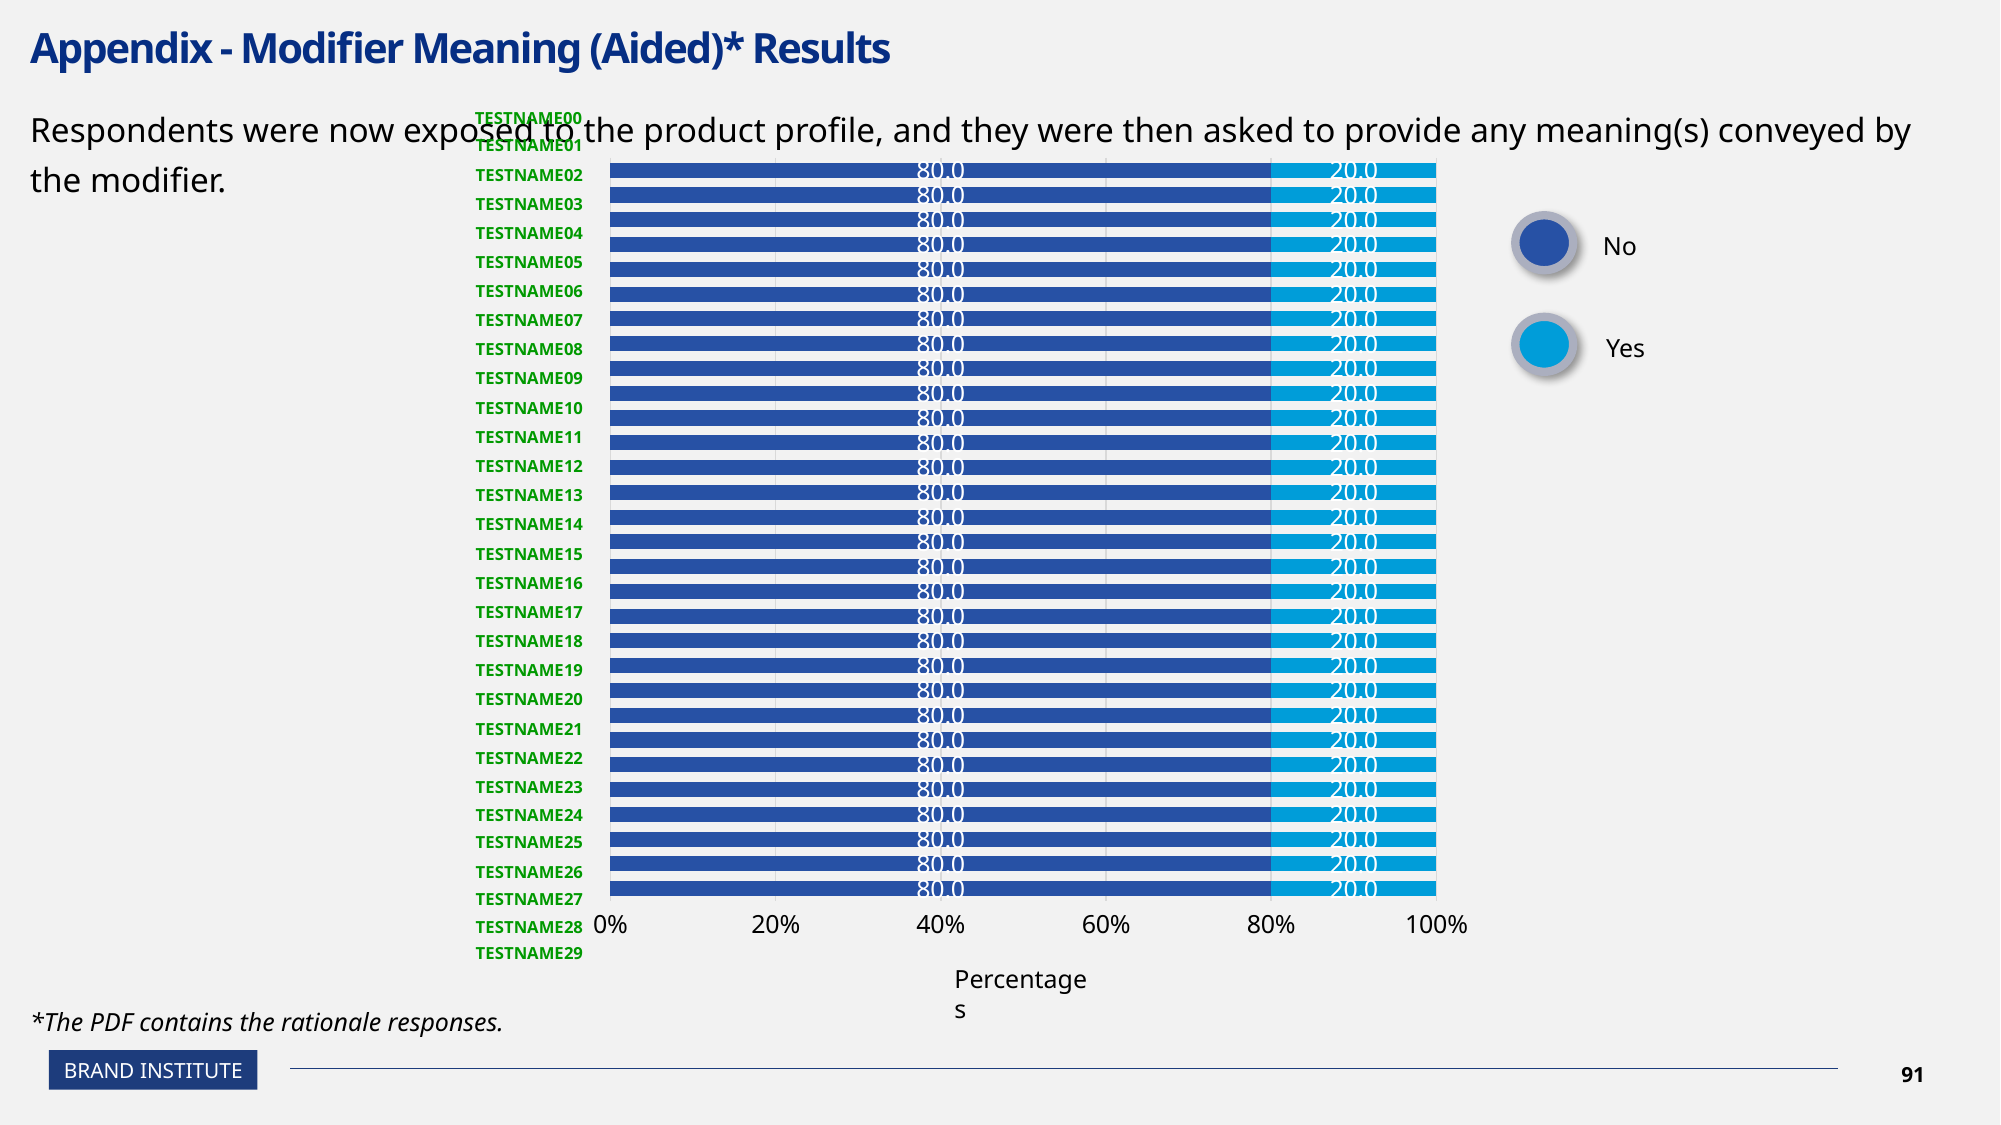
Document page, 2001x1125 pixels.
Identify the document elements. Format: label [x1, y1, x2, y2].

text_box [475, 804, 574, 825]
text_box [475, 630, 574, 651]
text_box [1515, 215, 1844, 372]
text_box [475, 777, 574, 798]
list [30, 99, 1954, 197]
text_box [475, 659, 574, 680]
text_box [474, 107, 583, 128]
text_box [475, 368, 574, 389]
text_box [939, 958, 1114, 1032]
text_box [475, 339, 574, 360]
text_box [475, 397, 574, 418]
text_box [475, 222, 574, 243]
text_box [475, 861, 574, 882]
chart [574, 141, 1486, 958]
text_box [475, 251, 574, 272]
text_box [475, 485, 574, 506]
text_box [475, 572, 574, 593]
text_box [475, 310, 574, 331]
text_box [475, 689, 574, 710]
text_box [475, 135, 583, 156]
text_box [475, 455, 574, 476]
text_box [475, 889, 574, 910]
text_box [30, 998, 630, 1040]
text_box [475, 193, 574, 214]
text_box [475, 543, 574, 564]
text_box [475, 280, 574, 302]
text_box [475, 916, 574, 937]
text_box [475, 942, 583, 963]
text_box [475, 514, 574, 535]
text_box [475, 164, 574, 185]
text_box [475, 748, 574, 769]
text_box [475, 426, 574, 447]
text_box [475, 832, 574, 853]
text_box [475, 718, 574, 739]
title [30, 0, 1954, 73]
text_box [475, 601, 574, 622]
